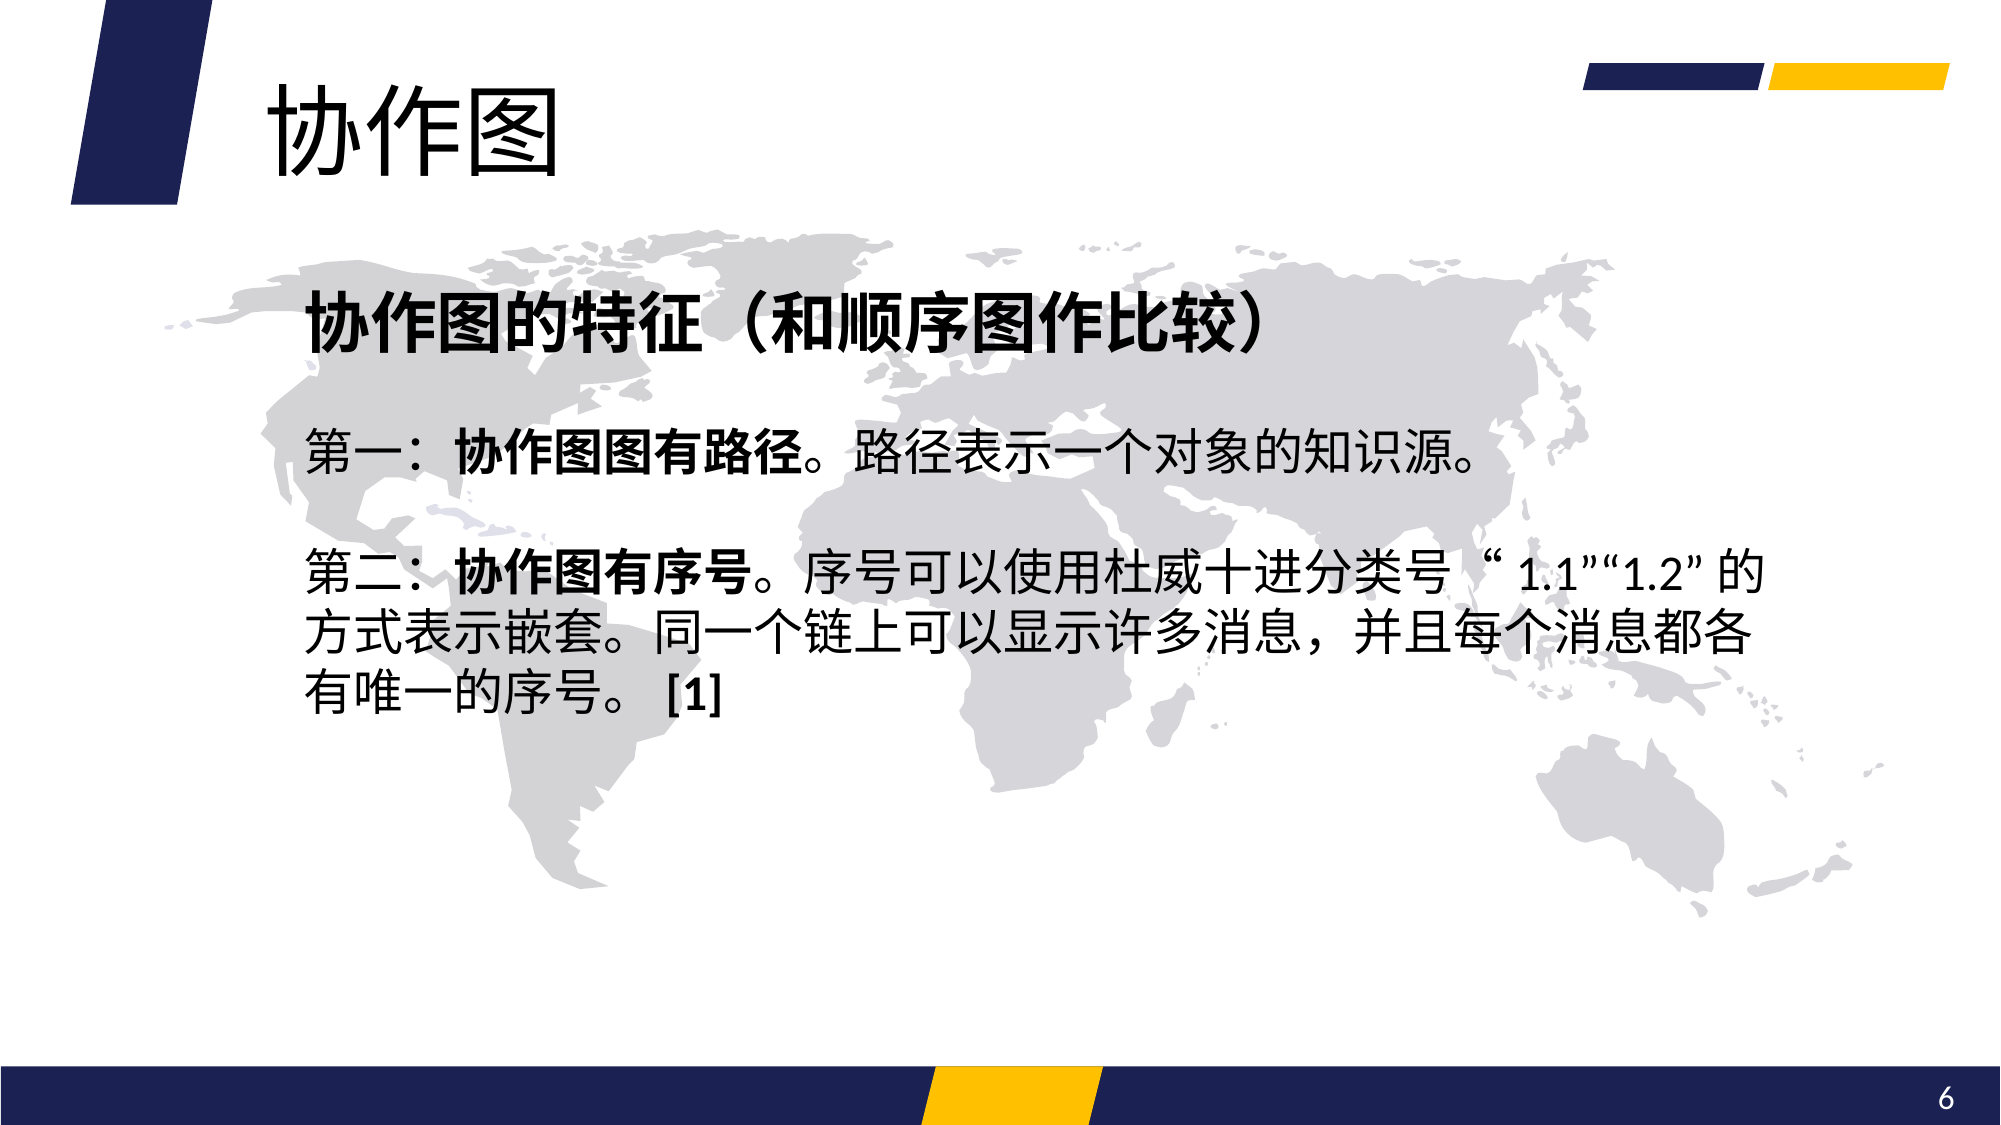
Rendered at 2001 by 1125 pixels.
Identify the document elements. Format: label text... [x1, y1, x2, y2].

slide_number 6 [1503, 1065, 1970, 1125]
text_box [0, 1064, 935, 1125]
text_box [919, 1064, 1106, 1125]
text_box [1091, 1064, 2000, 1125]
text_box 协作图 [244, 58, 2000, 199]
text_box [68, 0, 215, 207]
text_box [163, 229, 1885, 918]
